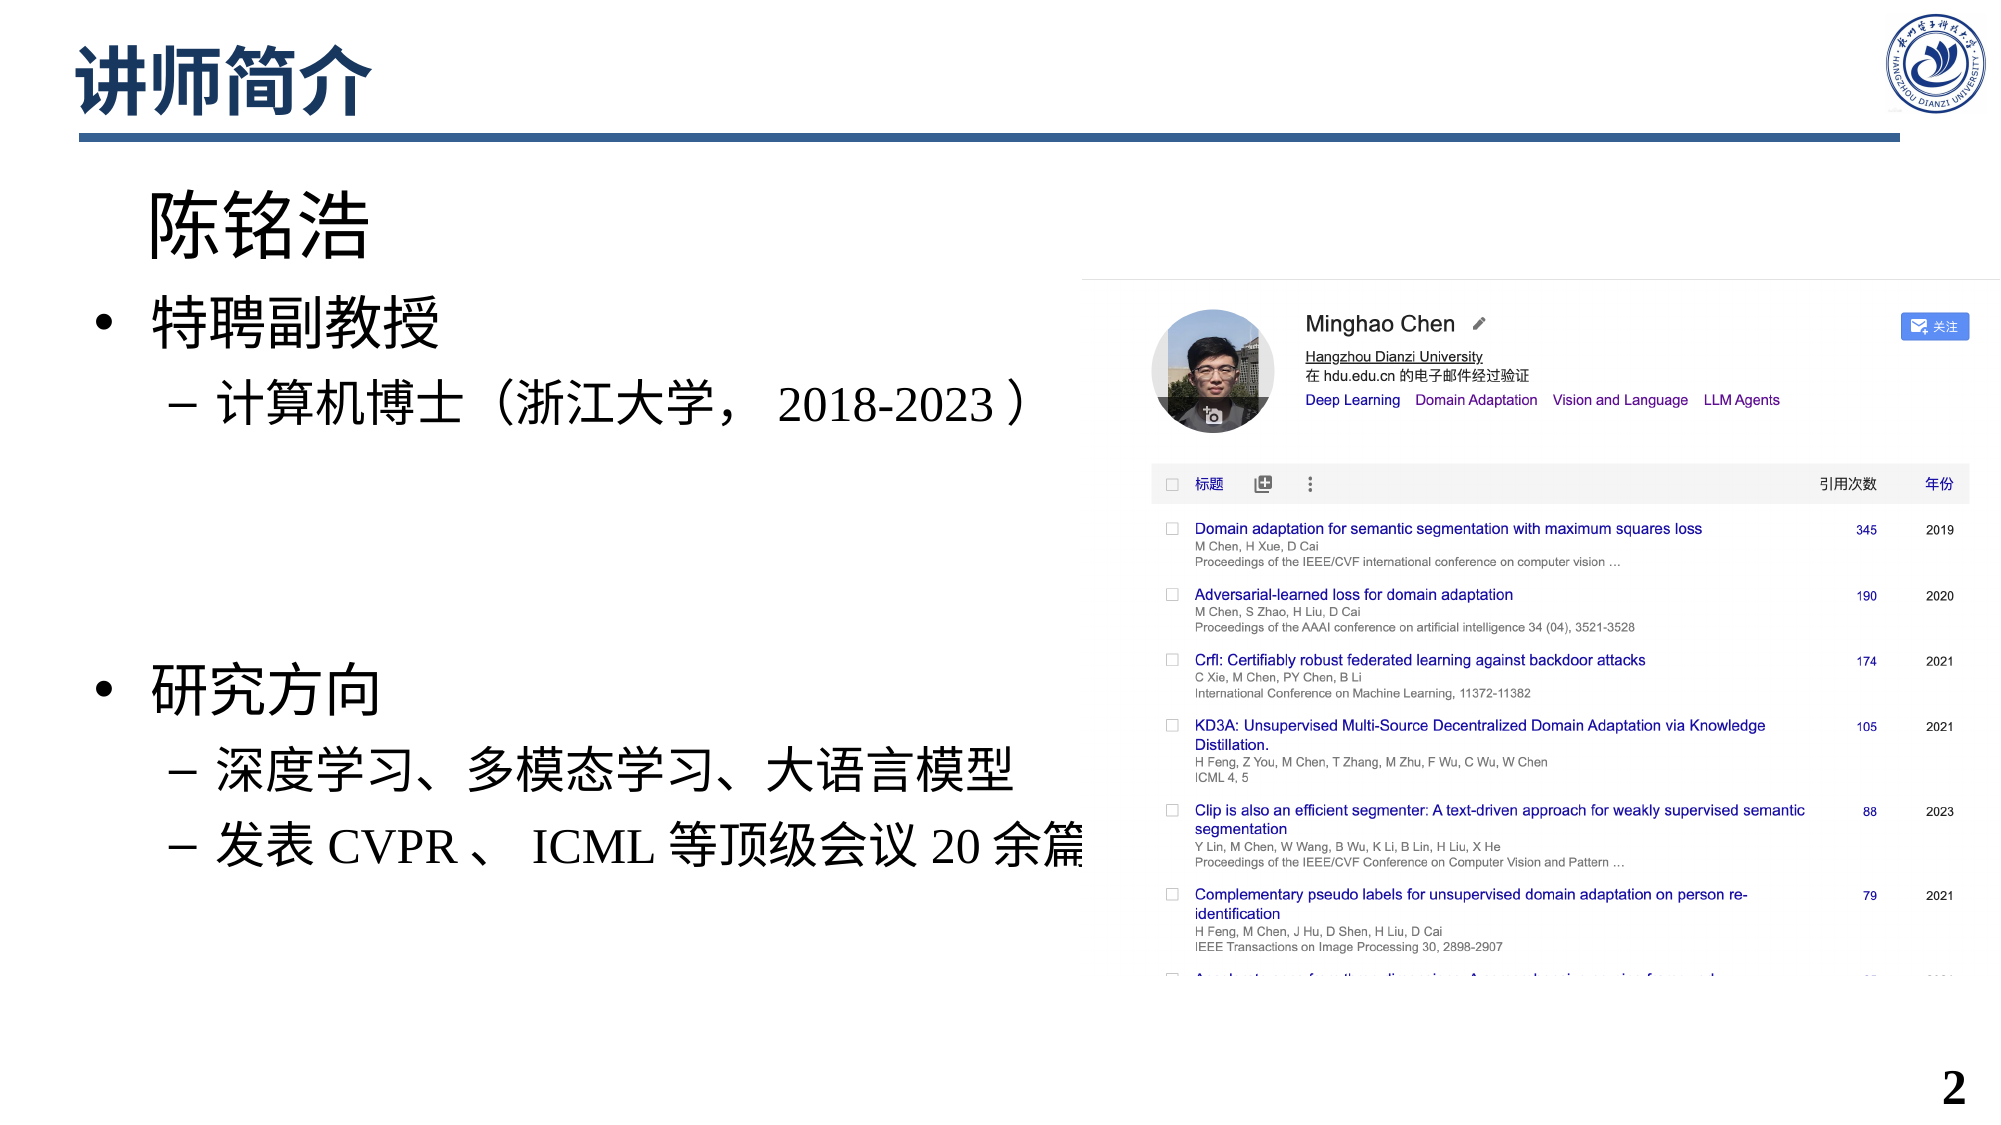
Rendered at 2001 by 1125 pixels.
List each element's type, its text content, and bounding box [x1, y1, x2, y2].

picture [1082, 278, 2000, 977]
slide_number 2 [1531, 1046, 1982, 1107]
list 陈铭浩 特聘副教授 计算机博士（浙江大学，2018-2023） 研究方向 深度学习、多模态学习、大语言模型 发表CVPR、ICML等顶级会议20余篇 [78, 149, 1900, 1024]
title 讲师简介 [0, 33, 2000, 126]
picture [1885, 13, 1987, 33]
